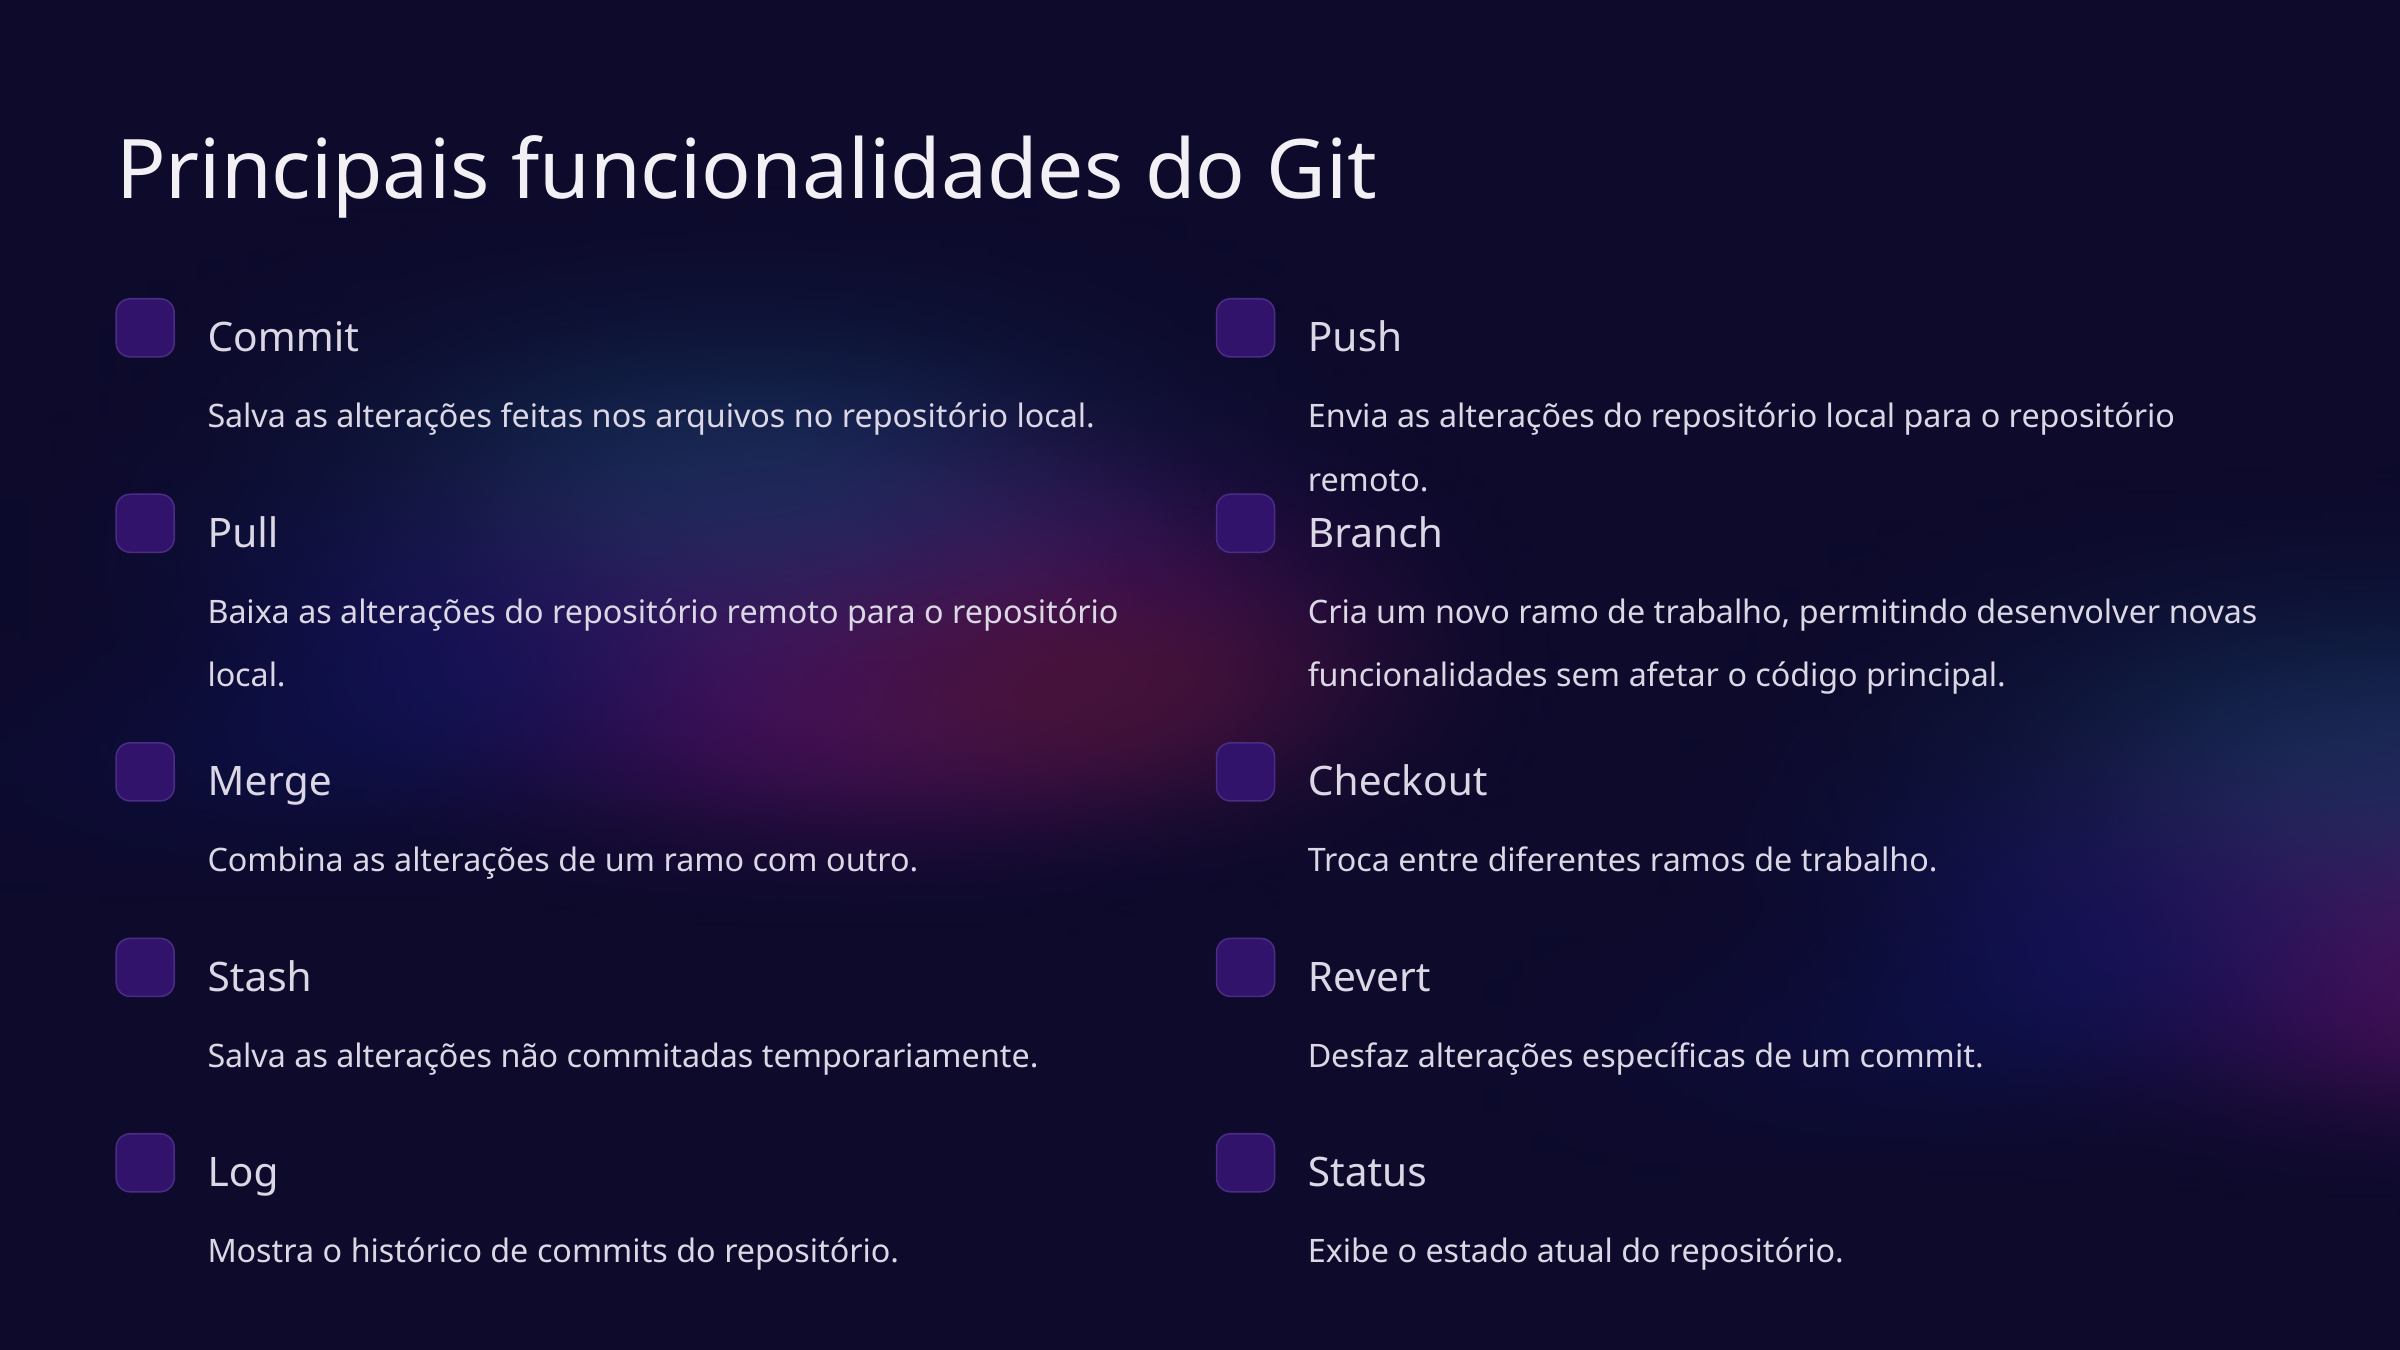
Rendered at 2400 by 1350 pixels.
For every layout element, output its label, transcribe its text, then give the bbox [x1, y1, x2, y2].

text_box Revert [1307, 938, 1723, 991]
text_box [1216, 938, 1275, 997]
text_box [1216, 1133, 1275, 1192]
text_box Commit [207, 298, 623, 351]
text_box [116, 938, 175, 997]
text_box Mostra o histórico de commits do repositório. [207, 1205, 1184, 1259]
text_box Salva as alterações não commitadas temporariamente. [207, 1010, 1184, 1064]
text_box Exibe o estado atual do repositório. [1307, 1205, 2284, 1259]
text_box Status [1307, 1133, 1723, 1186]
text_box Envia as alterações do repositório local para o repositório remoto. [1307, 370, 2284, 424]
text_box Combina as alterações de um ramo com outro. [207, 814, 1184, 868]
text_box [1216, 298, 1275, 357]
text_box [1216, 494, 1275, 553]
text_box Principais funcionalidades do Git [116, 91, 1478, 196]
text_box [1216, 742, 1275, 801]
text_box Cria um novo ramo de trabalho, permitindo desenvolver novas funcionalidades sem afetar o código principal. [1307, 566, 2284, 673]
text_box [116, 298, 175, 357]
text_box Baixa as alterações do repositório remoto para o repositório local. [207, 566, 1184, 620]
text_box Troca entre diferentes ramos de trabalho. [1307, 814, 2284, 868]
text_box Stash [207, 938, 623, 991]
text_box Checkout [1307, 742, 1723, 795]
text_box Salva as alterações feitas nos arquivos no repositório local. [207, 370, 1184, 424]
text_box Desfaz alterações específicas de um commit. [1307, 1010, 2284, 1064]
text_box [116, 494, 175, 553]
text_box Push [1307, 298, 1723, 351]
text_box [116, 742, 175, 801]
text_box Pull [207, 494, 623, 547]
text_box Branch [1307, 494, 1723, 547]
text_box Merge [207, 742, 623, 795]
text_box Log [207, 1133, 623, 1186]
text_box [116, 1133, 175, 1192]
